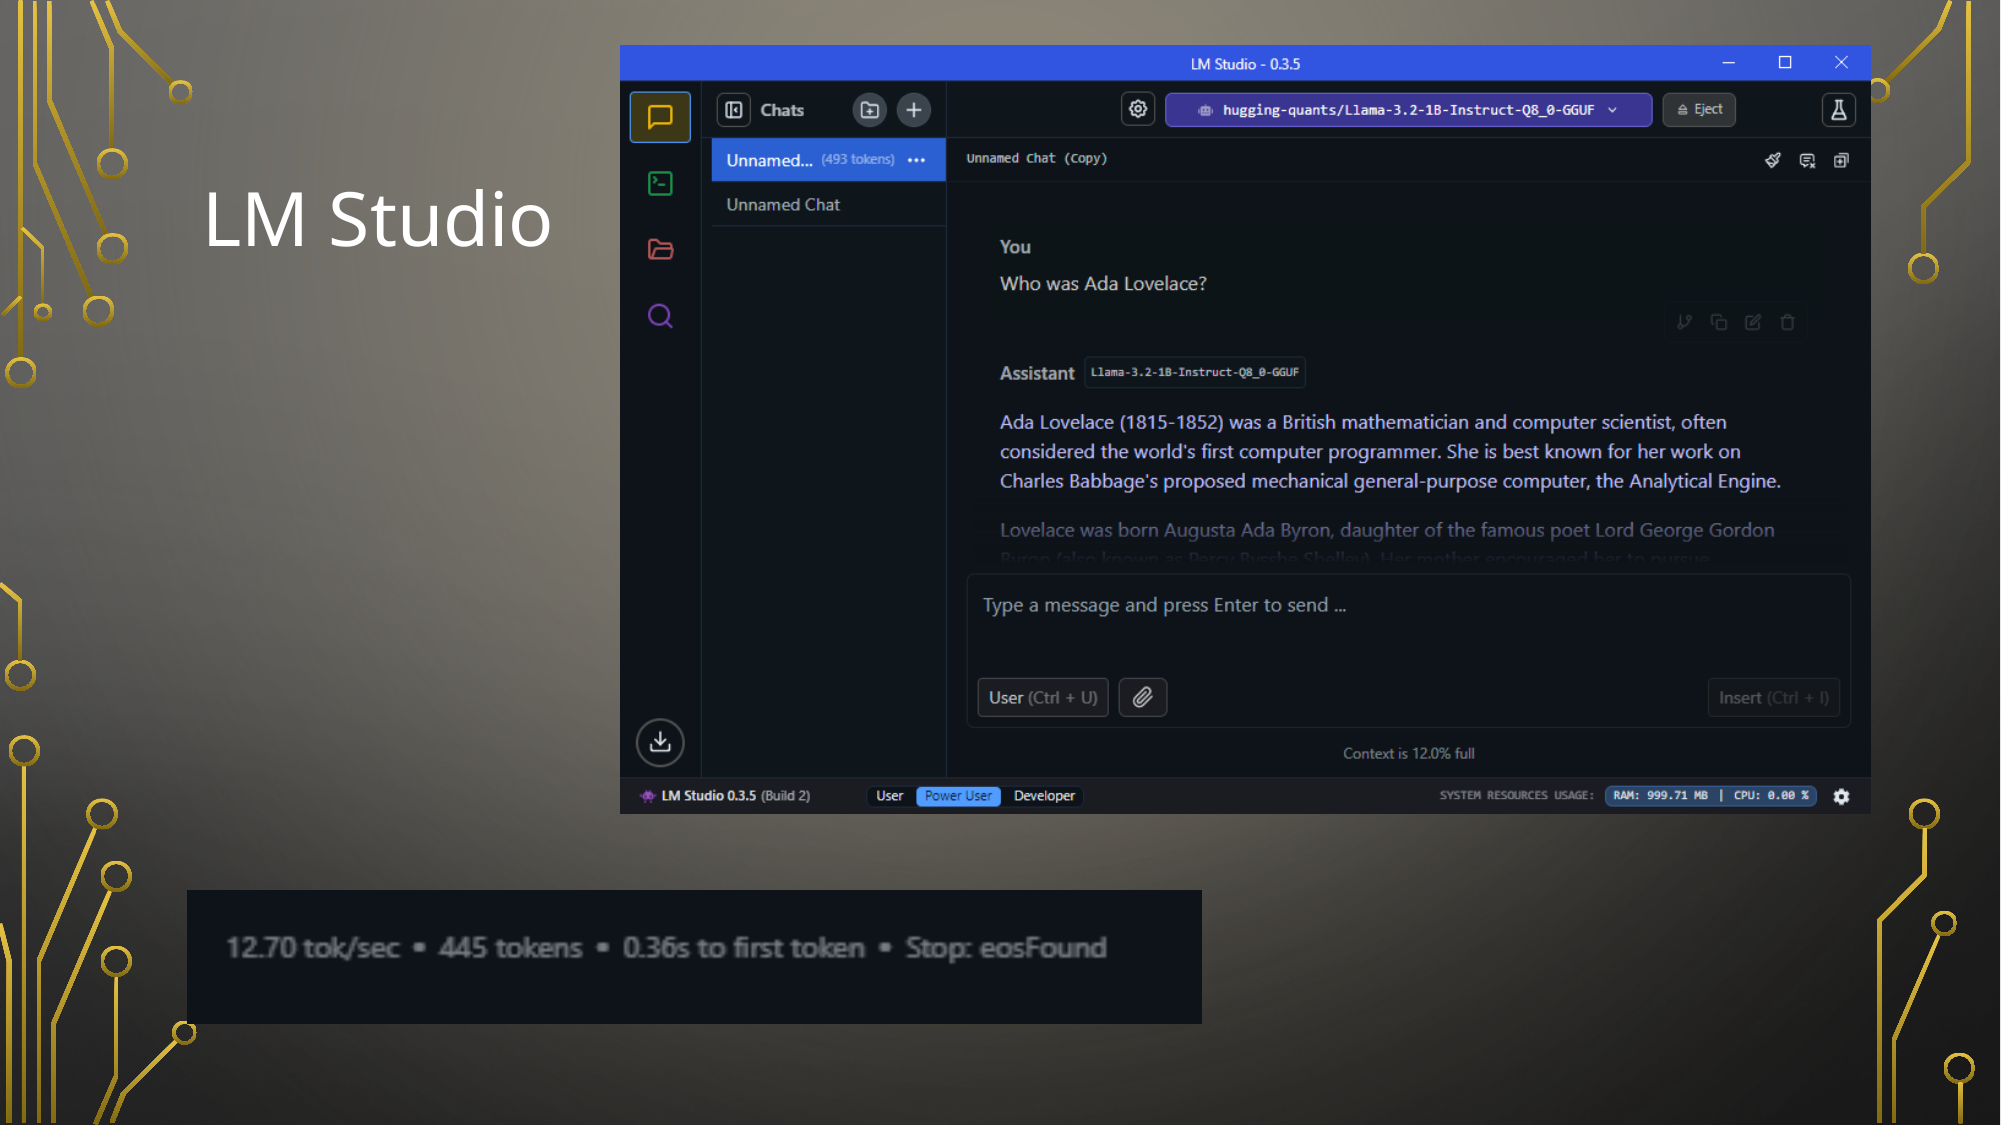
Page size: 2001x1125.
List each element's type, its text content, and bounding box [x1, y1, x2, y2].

title LM Studio [187, 101, 620, 344]
picture [186, 890, 1202, 1024]
picture [620, 45, 1871, 814]
